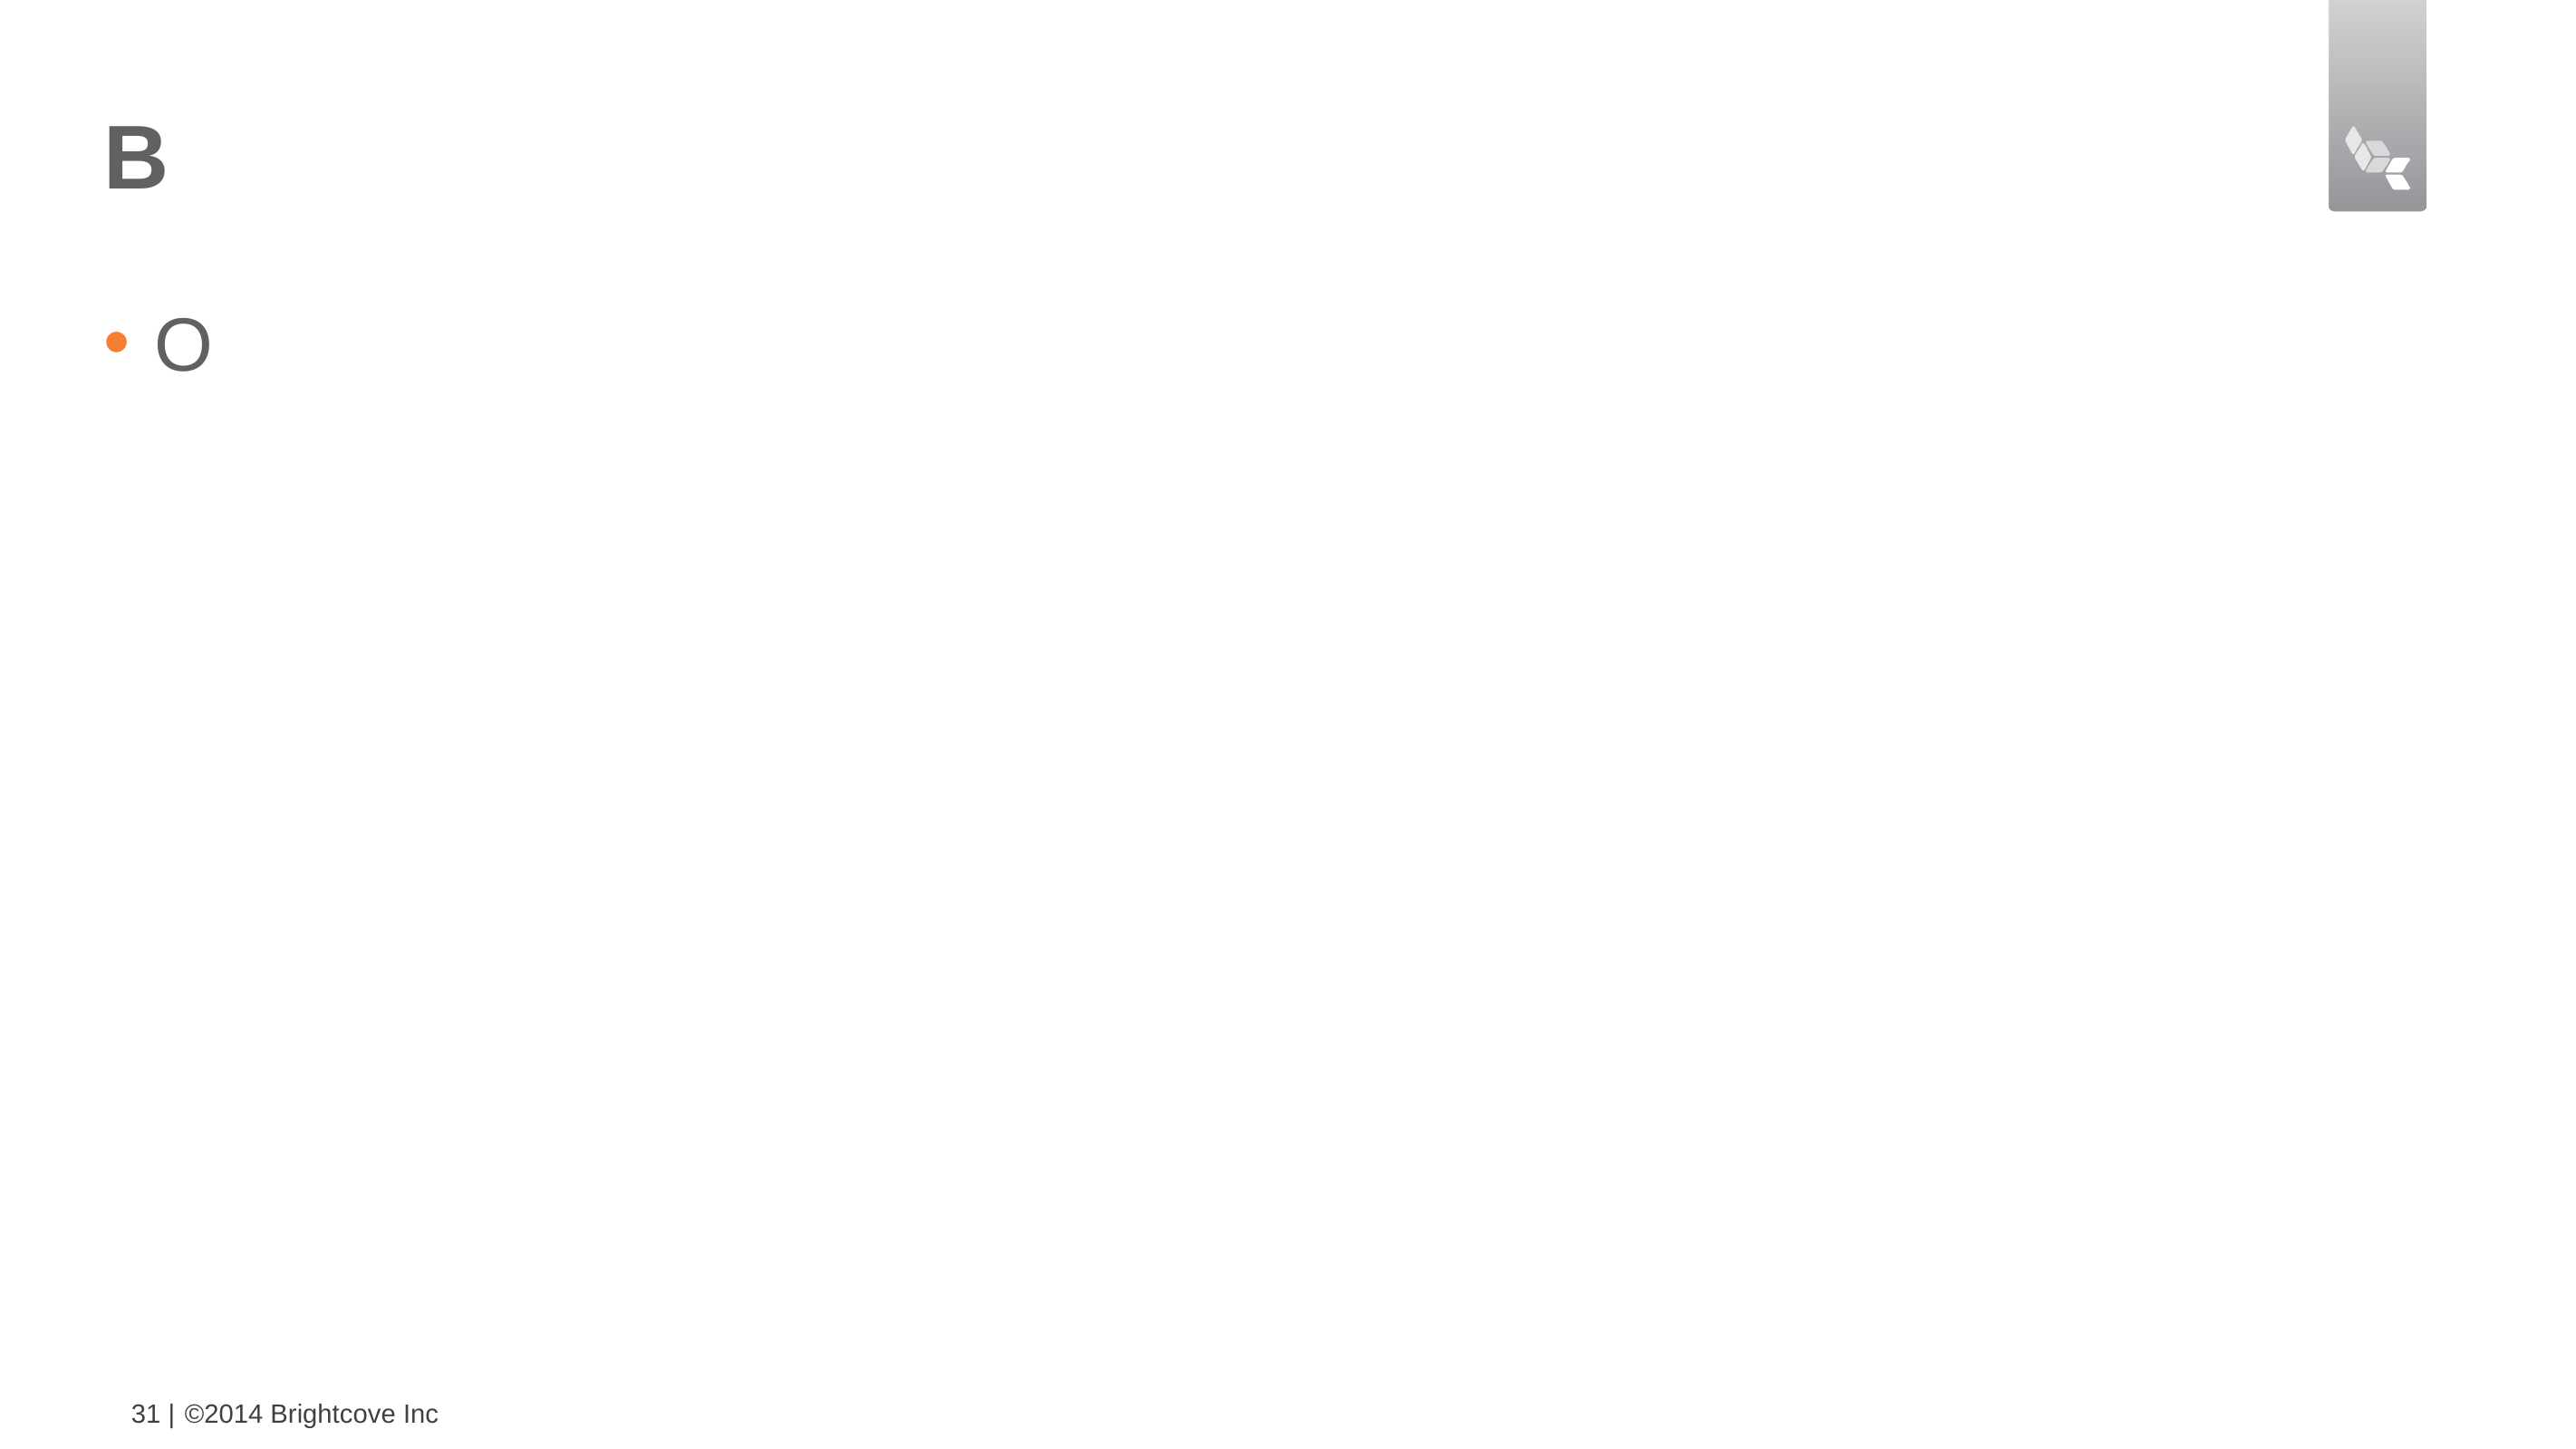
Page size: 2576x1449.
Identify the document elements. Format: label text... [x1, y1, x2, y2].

slide_number 31 | [88, 1374, 189, 1449]
title B [80, 44, 2270, 260]
list O [80, 284, 2441, 1302]
footer ©2014 Brightcove Inc [189, 1374, 988, 1449]
